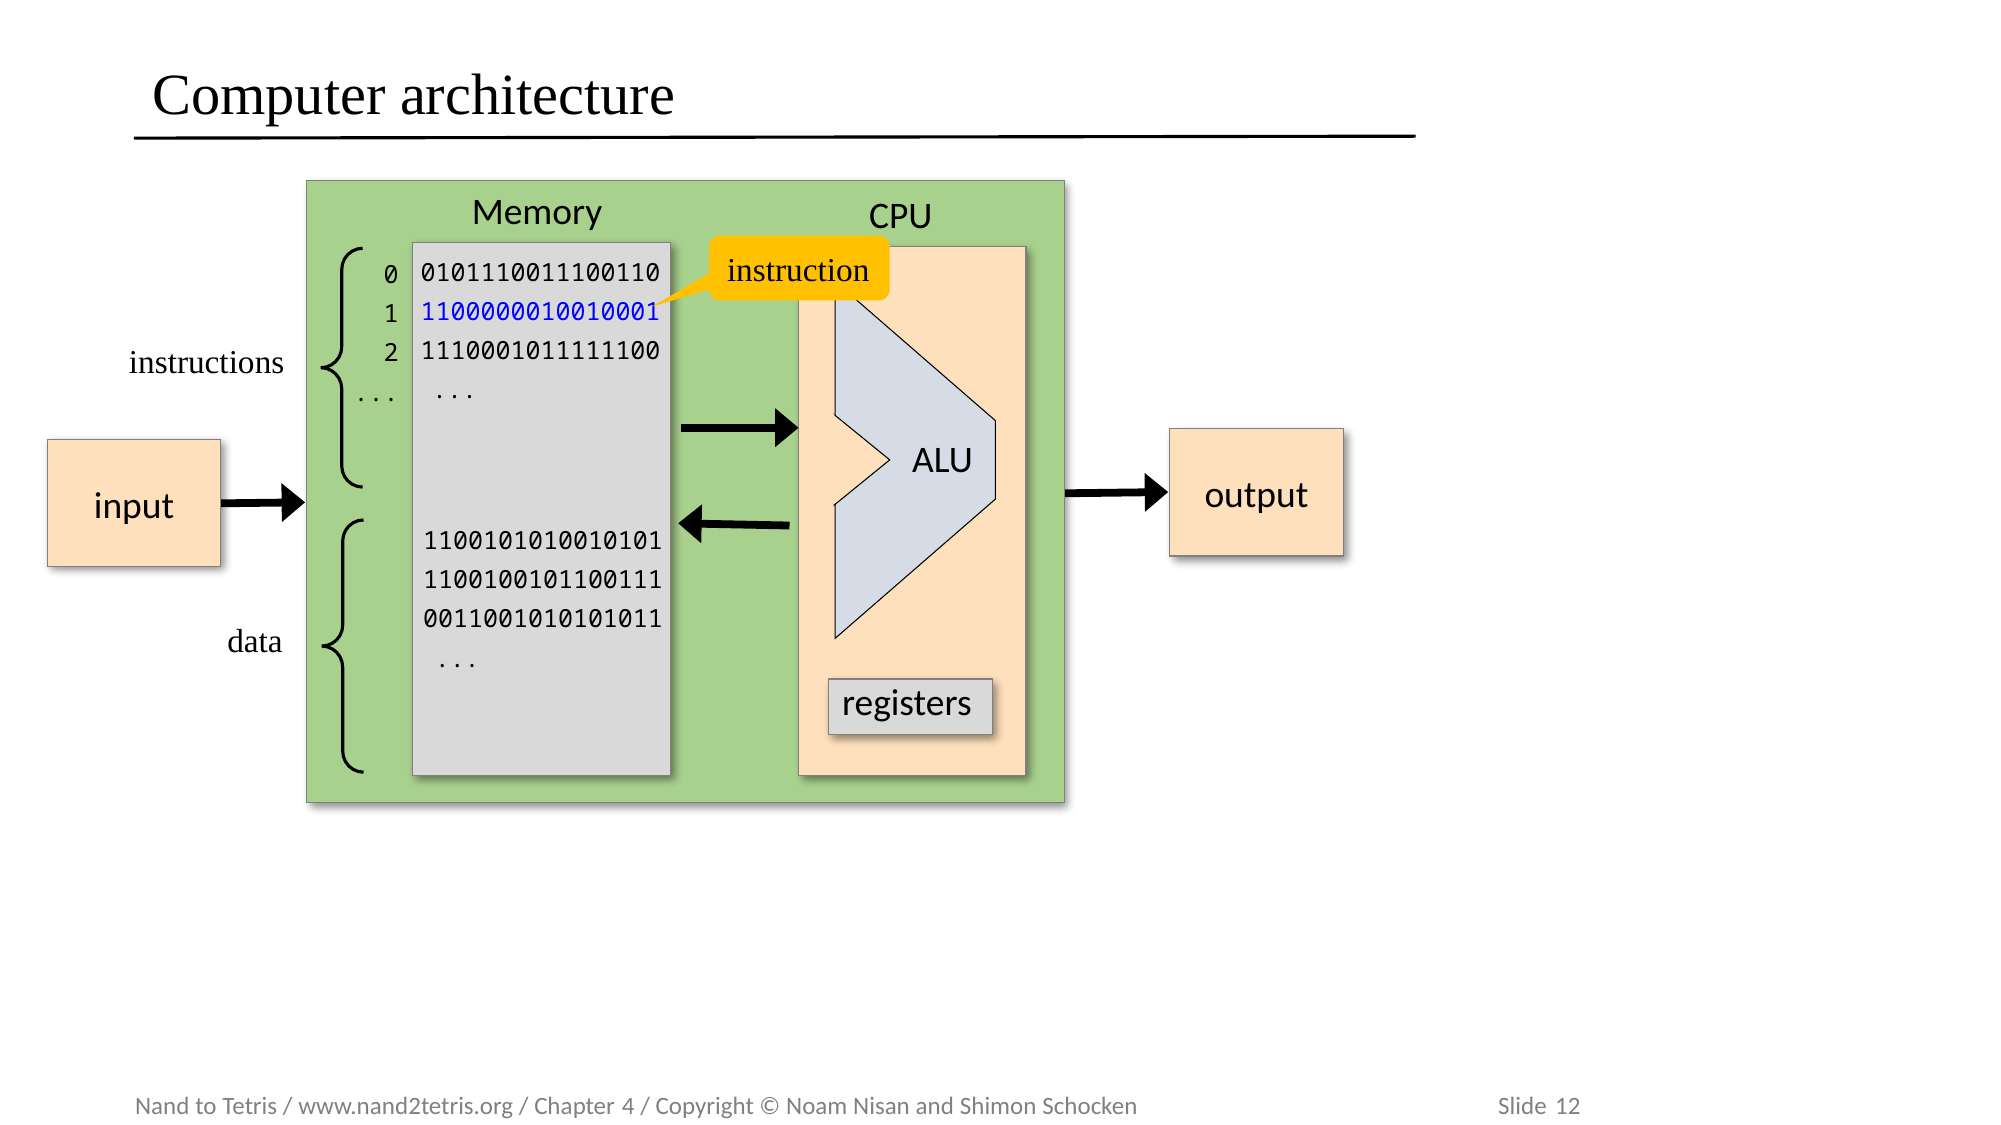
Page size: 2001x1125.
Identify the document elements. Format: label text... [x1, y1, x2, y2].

title Computer architecture [137, 48, 1417, 144]
text_box instruction [651, 235, 891, 308]
text_box [321, 518, 364, 774]
text_box [828, 731, 993, 735]
text_box Memory [457, 179, 643, 237]
text_box input [47, 439, 221, 567]
text_box [412, 242, 671, 776]
text_box 0101110011100110 1100000010010001 1110001011111100 ... [417, 237, 664, 515]
text_box registers [827, 671, 999, 731]
text_box [327, 247, 363, 489]
text_box [306, 180, 1065, 803]
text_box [811, 281, 1011, 639]
text_box 1100101010010101 1100100101100111 0011001010101011 ... [419, 506, 667, 772]
text_box output [1169, 428, 1344, 557]
text_box instructions [114, 332, 327, 387]
text_box [798, 246, 1027, 776]
text_box data [84, 612, 298, 667]
text_box CPU [854, 183, 967, 244]
text_box 0 1 2 ... [308, 240, 399, 517]
